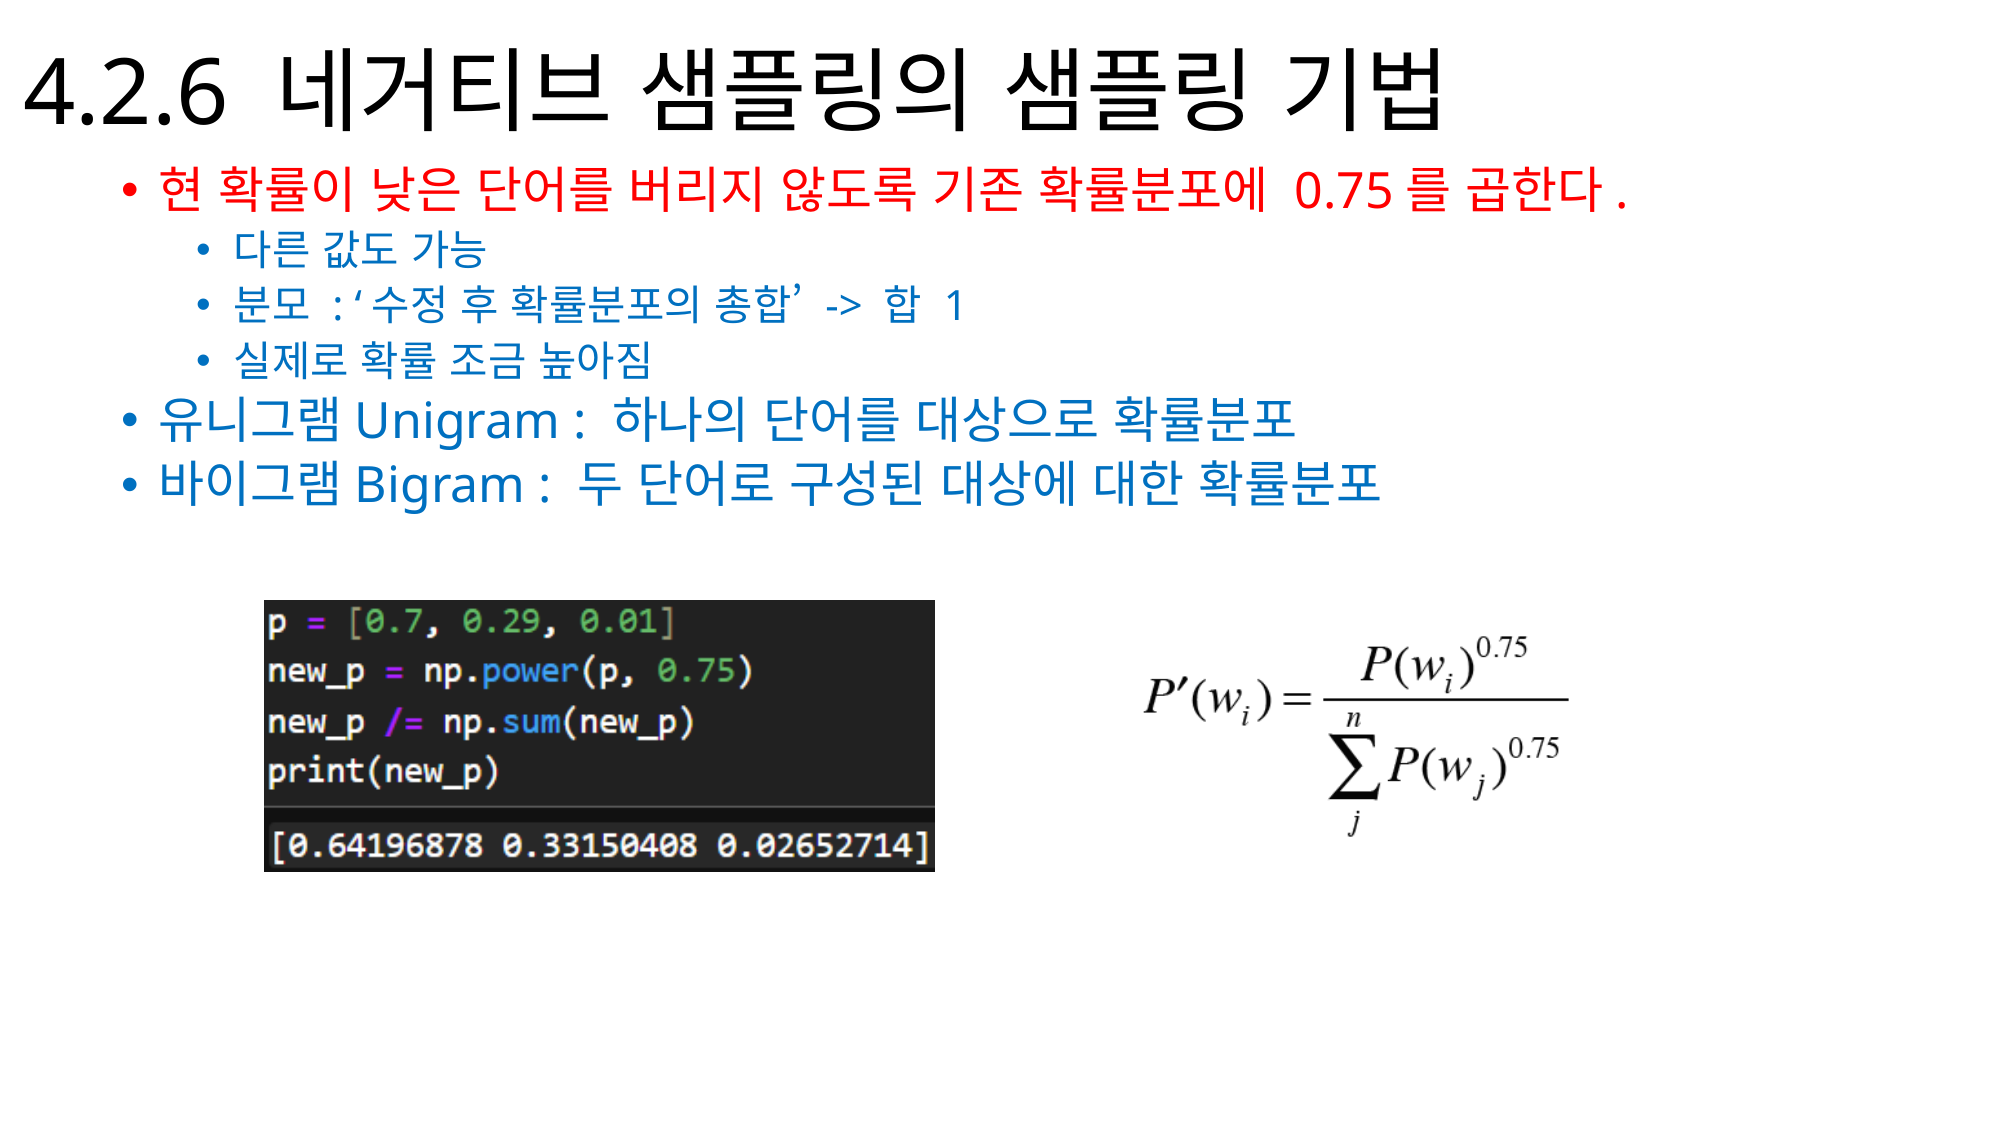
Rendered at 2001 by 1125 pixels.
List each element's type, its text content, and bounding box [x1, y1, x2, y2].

picture [1131, 621, 1583, 851]
title 4.2.6 네거티브 샘플링의 샘플링 기법 [8, 0, 1733, 204]
picture [264, 600, 935, 872]
